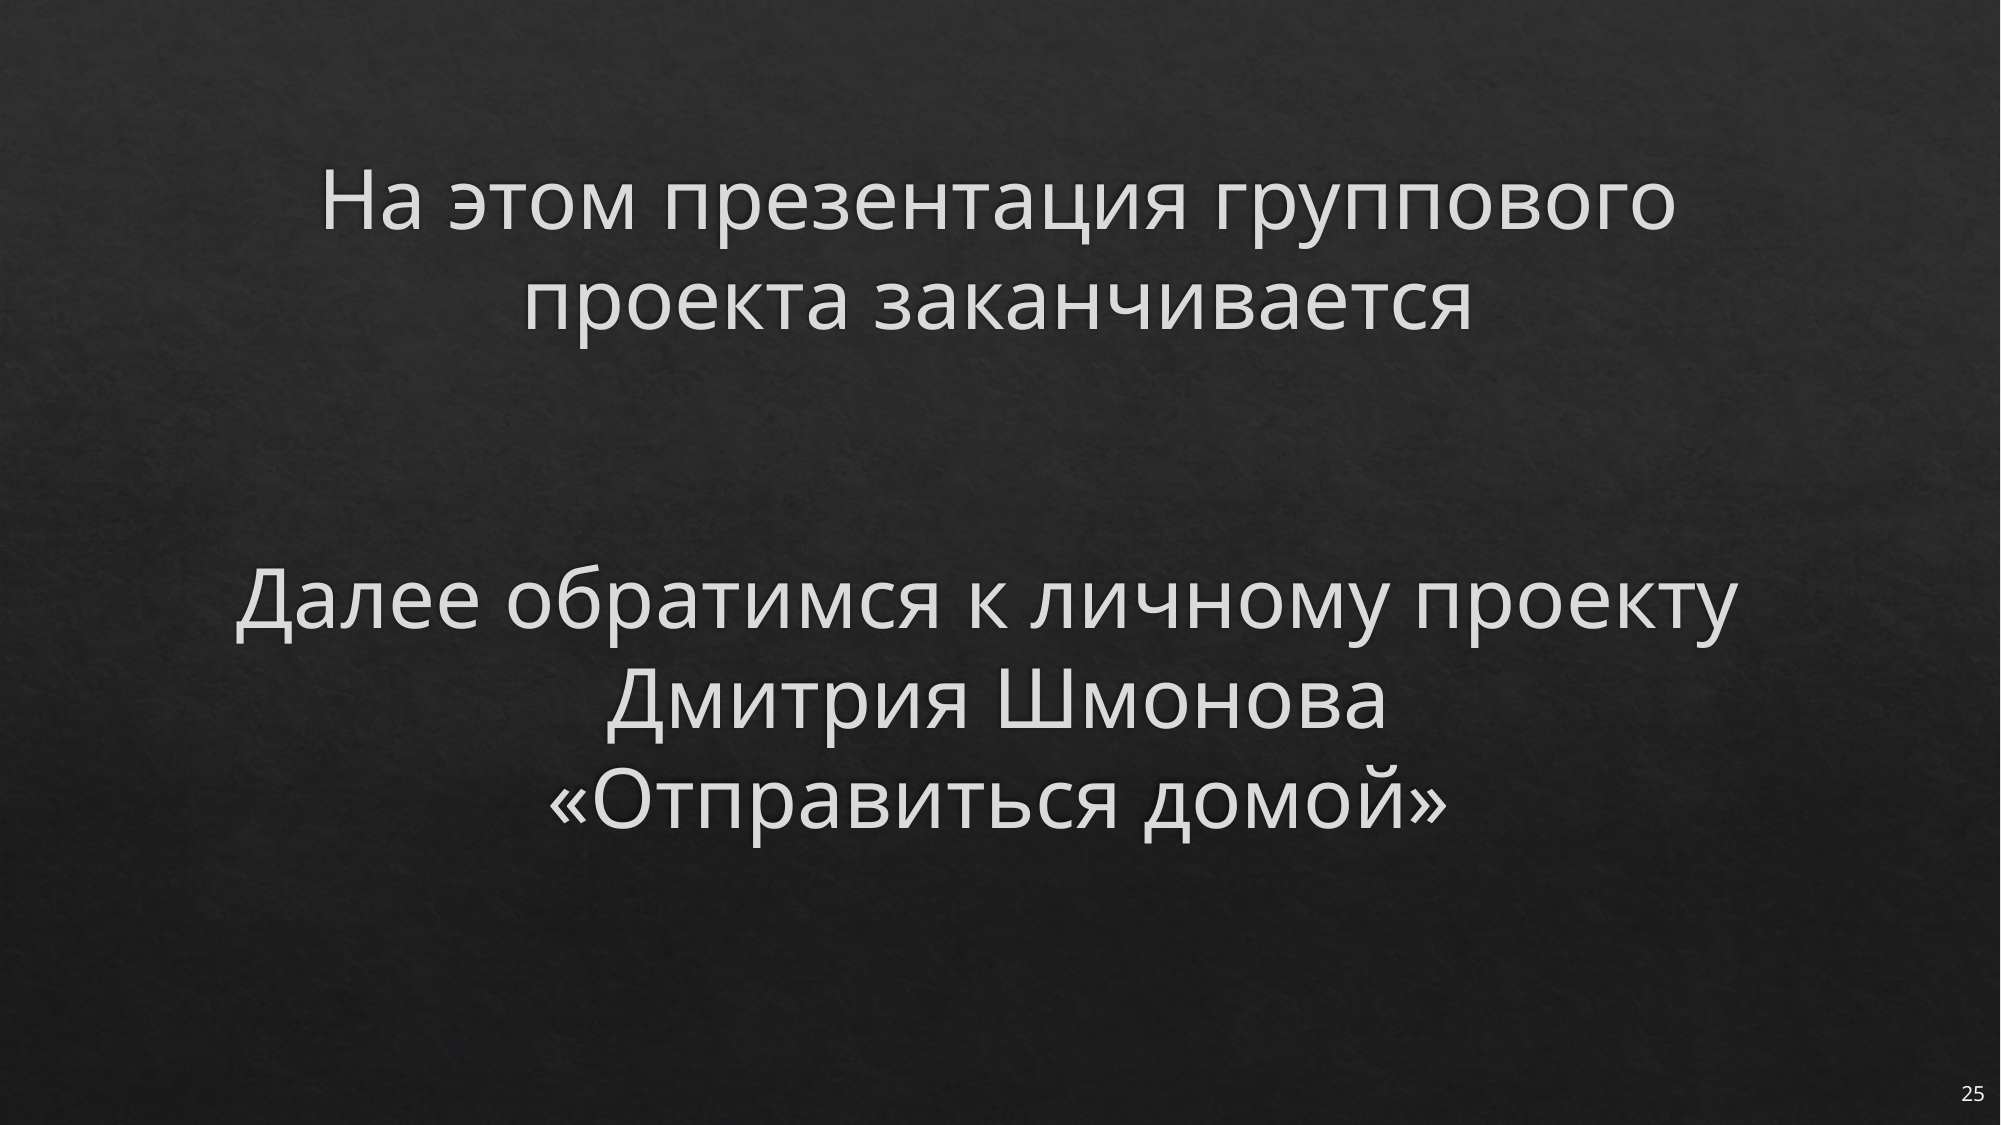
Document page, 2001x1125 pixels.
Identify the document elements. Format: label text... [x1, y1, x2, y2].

slide_number 25 [1876, 1065, 2000, 1125]
title На этом презентация группового проекта заканчивается Далее обратимся к личному проекту Дмитрия Шмонова «Отправиться домой» [149, 99, 1849, 992]
